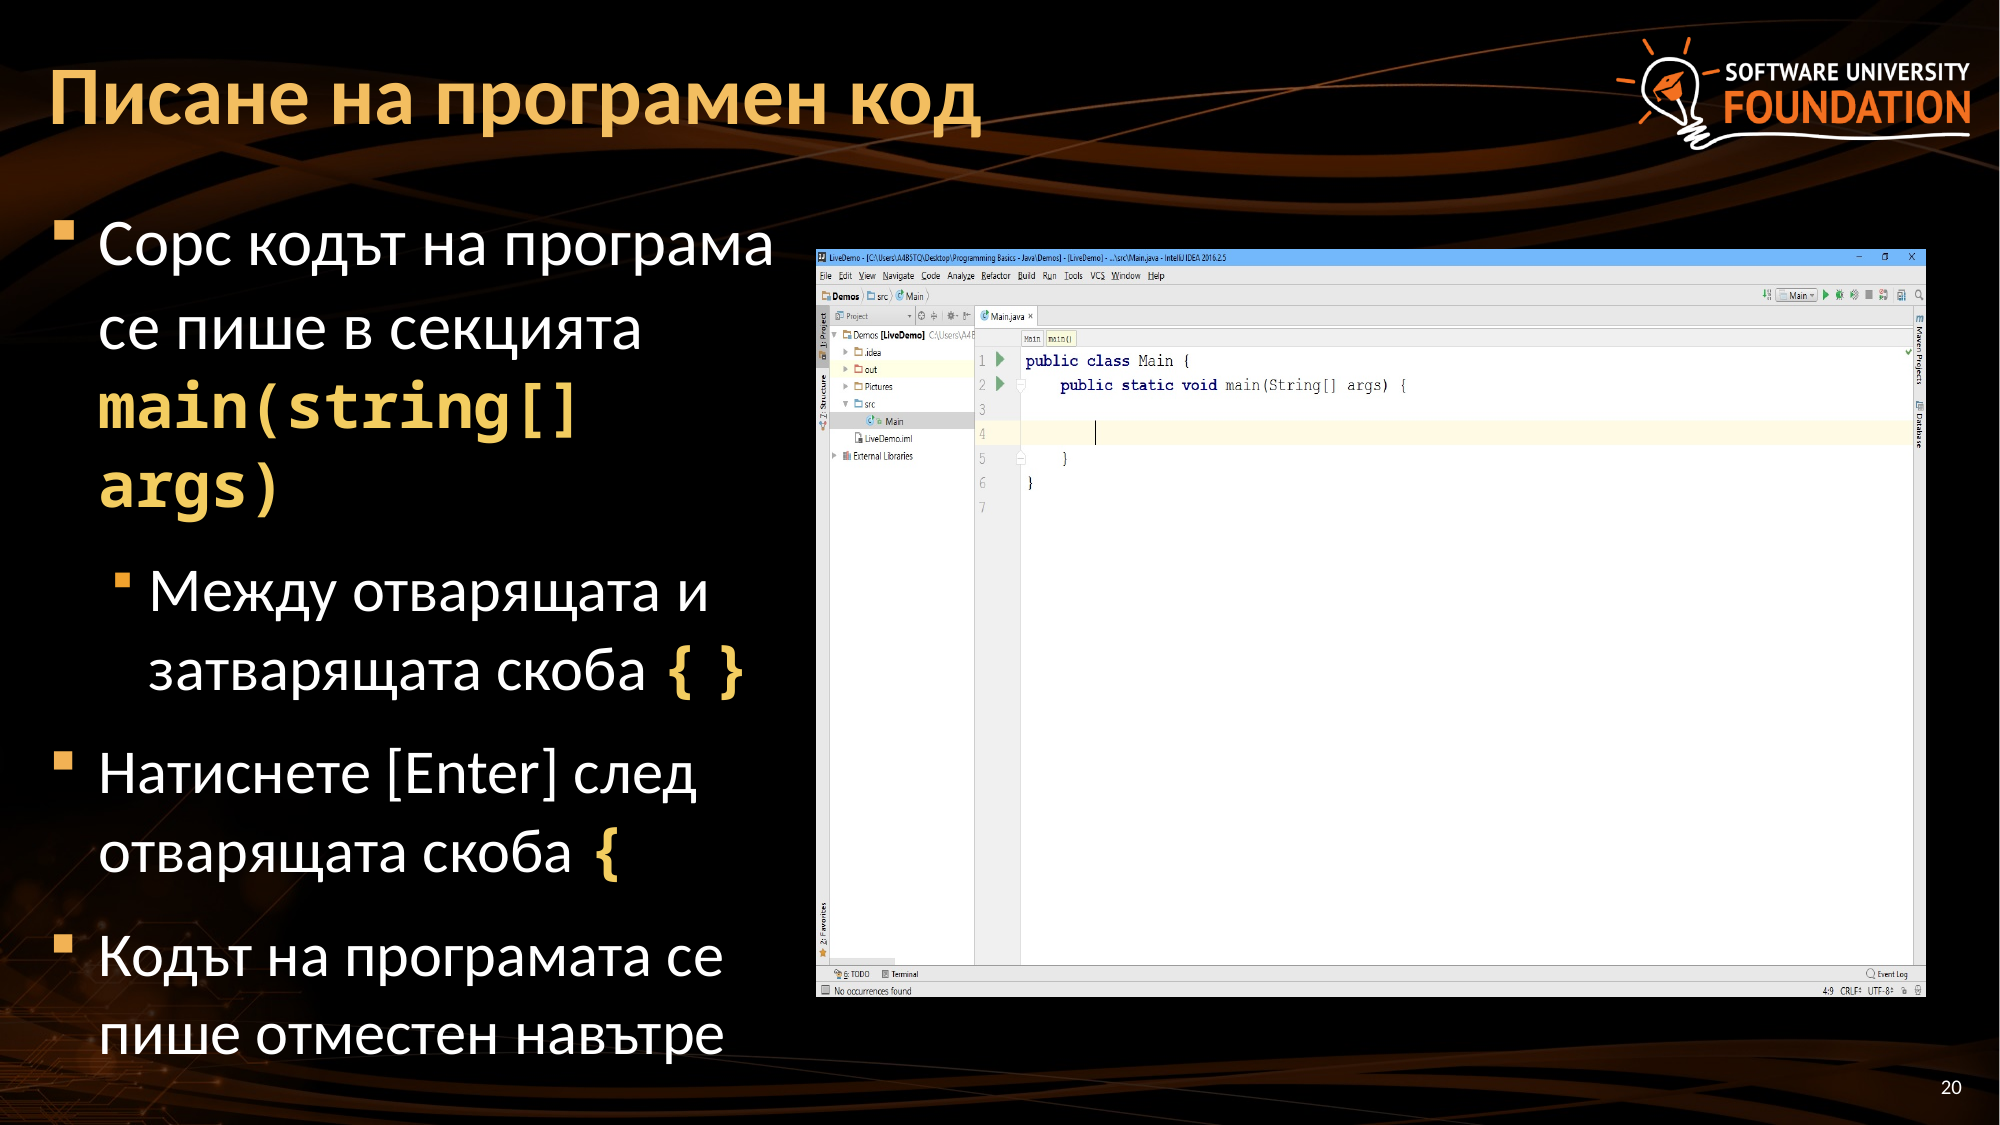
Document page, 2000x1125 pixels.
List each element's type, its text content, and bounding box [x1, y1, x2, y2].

slide_number 20 [1897, 1070, 1968, 1103]
list Сорс кодът на програма се пише в секцията main(string[] args) Между отварящата и затварящата скоба { } Натиснете [Enter] след отварящата скоба { Кодът на програмата се пише отместен навътре [31, 189, 800, 1103]
picture [0, 0, 2000, 1125]
title Писане на програмен код [30, 6, 1602, 189]
